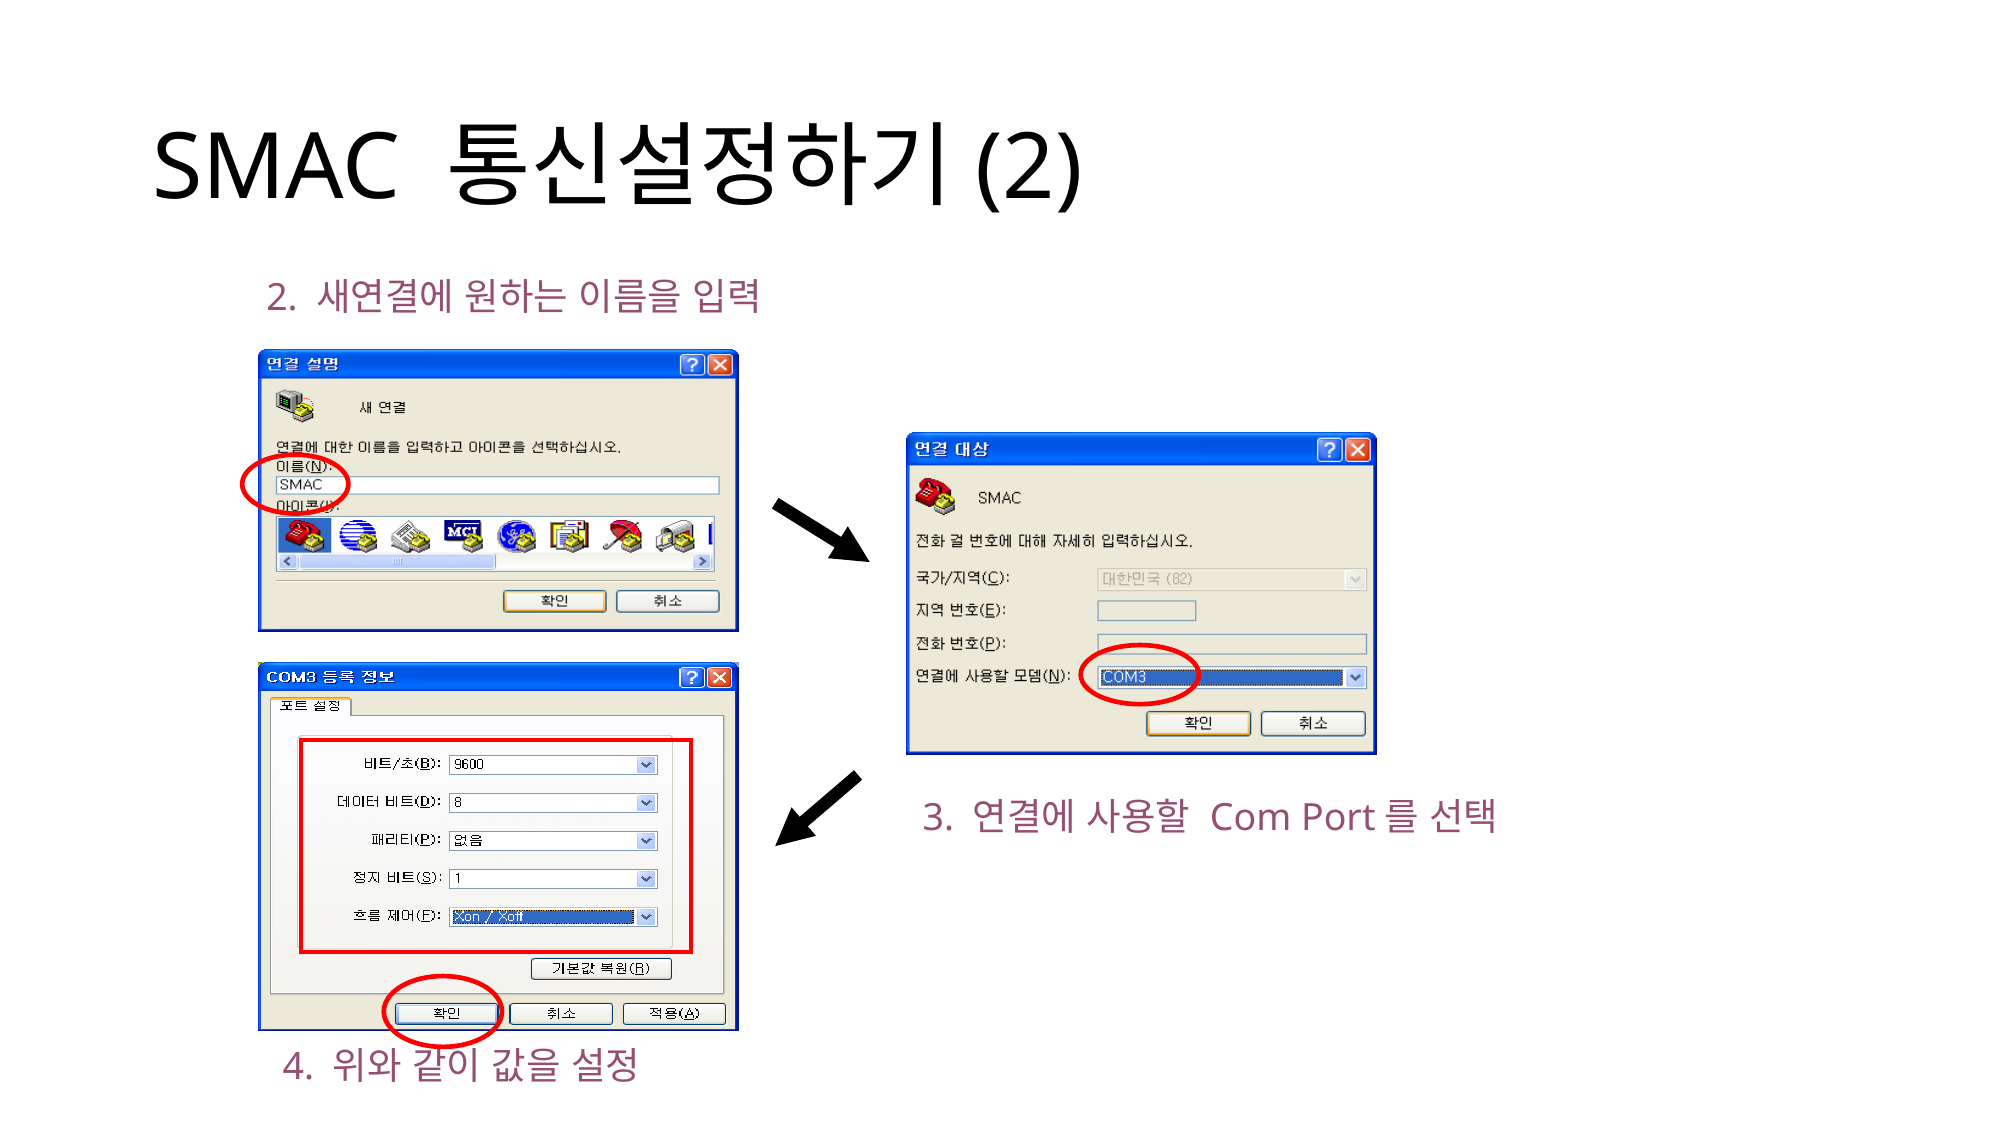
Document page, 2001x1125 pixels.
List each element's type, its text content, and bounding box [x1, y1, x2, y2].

text_box [775, 503, 870, 563]
text_box [775, 774, 859, 847]
picture [258, 349, 739, 632]
title SMAC 통신설정하기(2) [137, 59, 1863, 278]
text_box [242, 463, 258, 506]
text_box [906, 432, 1377, 755]
text_box 3. 연결에 사용할 Com Port를 선택 [907, 785, 1514, 846]
text_box 4. 위와 같이 값을 설정 [267, 1047, 656, 1095]
text_box 2. 새연결에 원하는 이름을 입력 [251, 265, 777, 326]
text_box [258, 662, 739, 1047]
